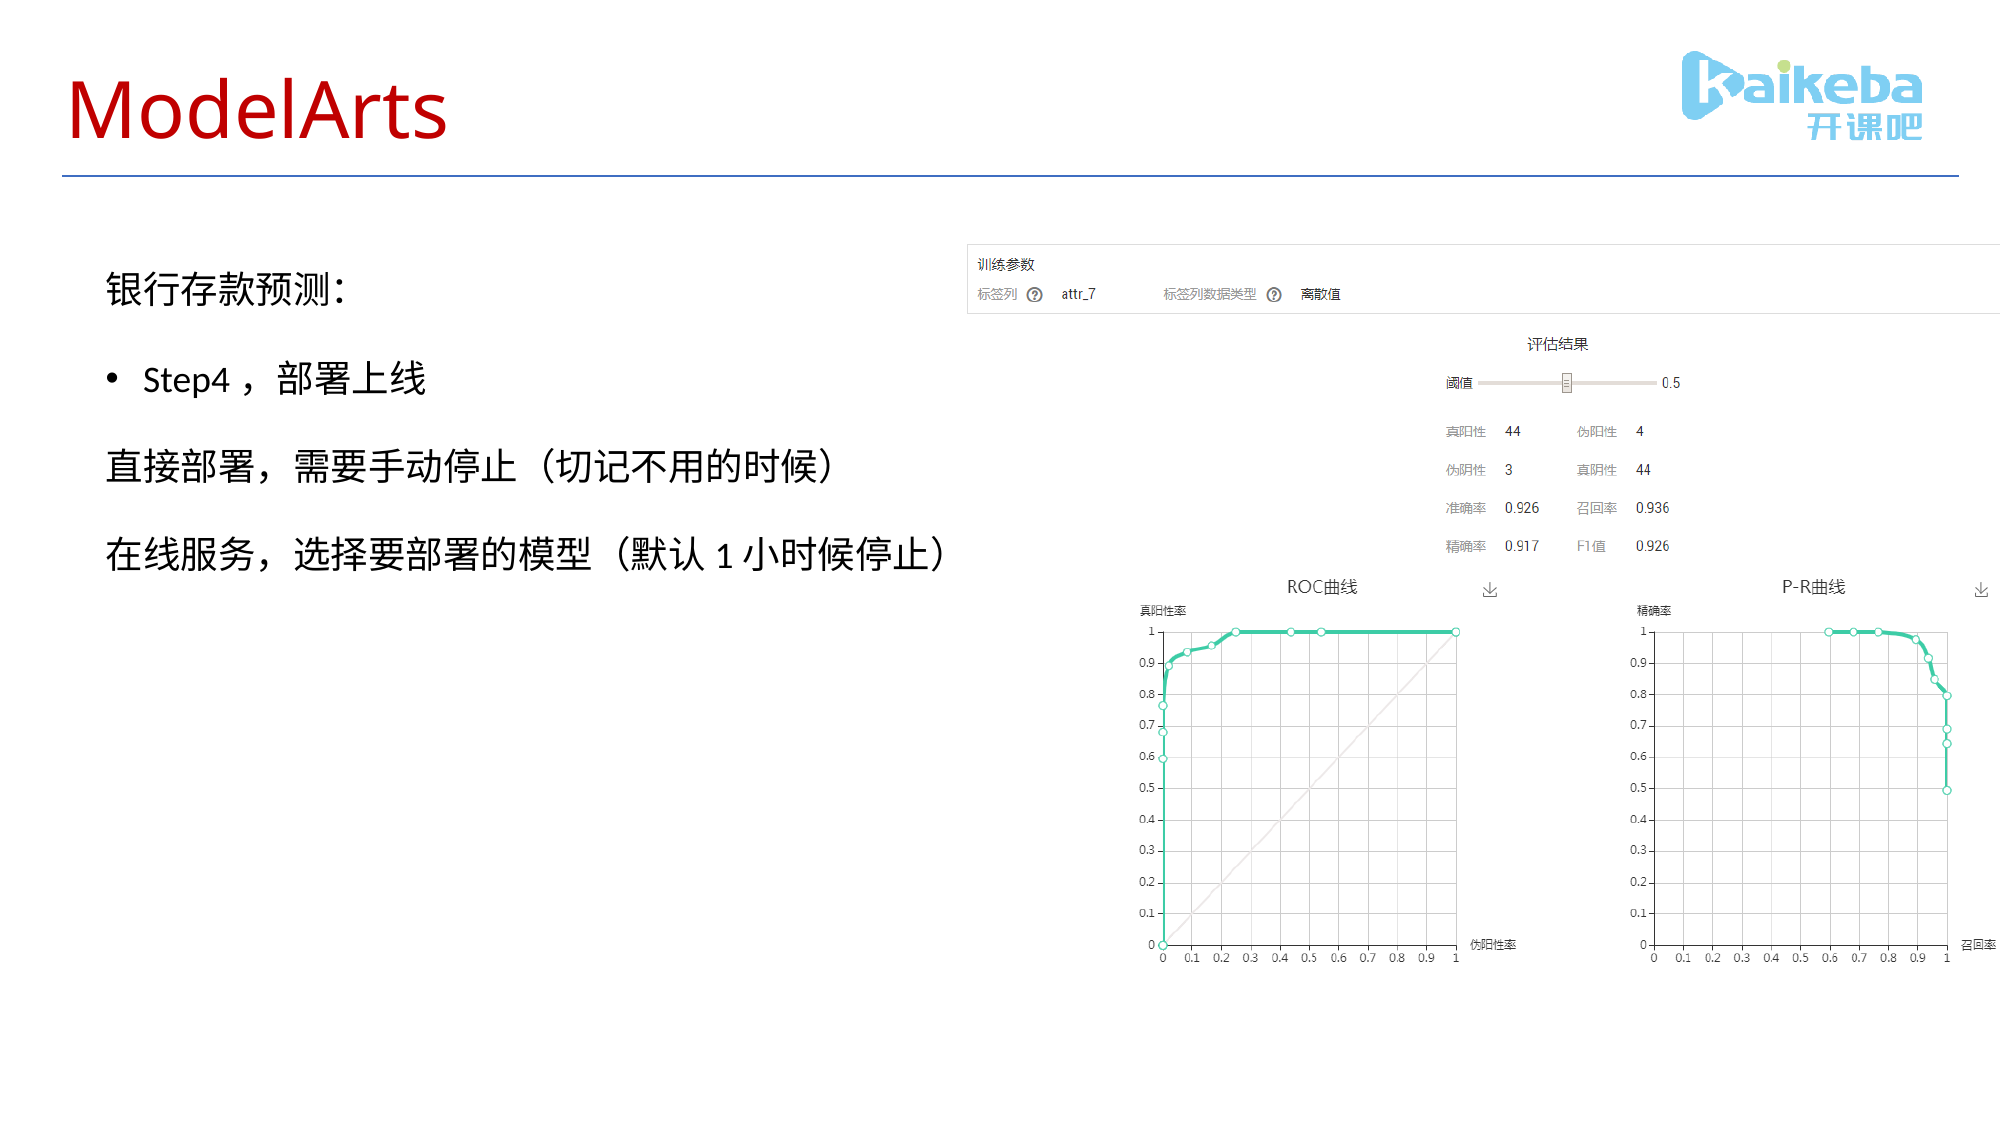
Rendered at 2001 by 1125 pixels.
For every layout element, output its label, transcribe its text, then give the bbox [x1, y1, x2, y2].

title ModelArts [57, 59, 1728, 167]
text_box 银行存款预测： Step4，部署上线 直接部署，需要手动停止（切记不用的时候） 在线服务，选择要部署的模型（默认1小时候停止） [98, 236, 960, 927]
title 关联规则算法 [1653, 21, 1950, 167]
picture [960, 236, 2000, 975]
